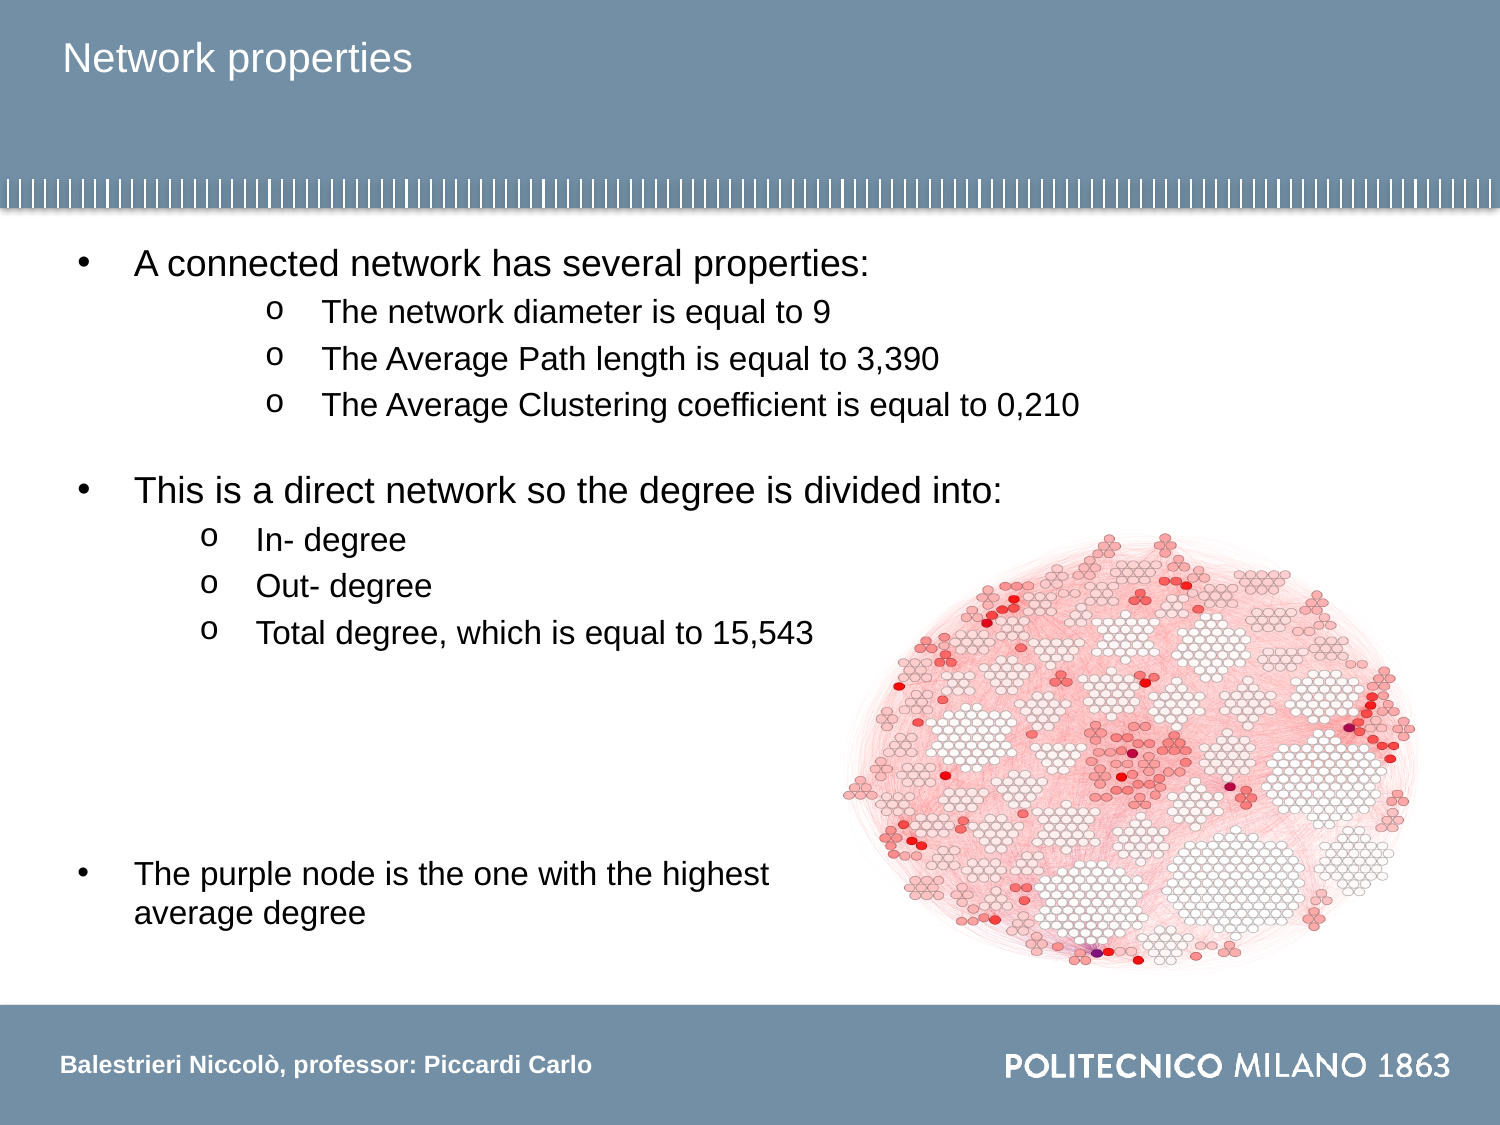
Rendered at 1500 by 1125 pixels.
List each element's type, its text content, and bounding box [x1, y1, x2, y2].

list A connected network has several properties: The network diameter is equal to 9 The Average Path length is equal to 3,390 The Average Clustering coefficient is equal to 0,210 [62, 231, 1428, 444]
text_box The purple node is the one with the highest average degree [62, 844, 814, 943]
picture [819, 513, 1438, 985]
title Network properties [47, 22, 1455, 161]
picture [999, 1041, 1456, 1089]
text_box This is a direct network so the degree is divided into: In- degree Out- degree Total degree, which is equal to 15,543 [62, 458, 1030, 682]
